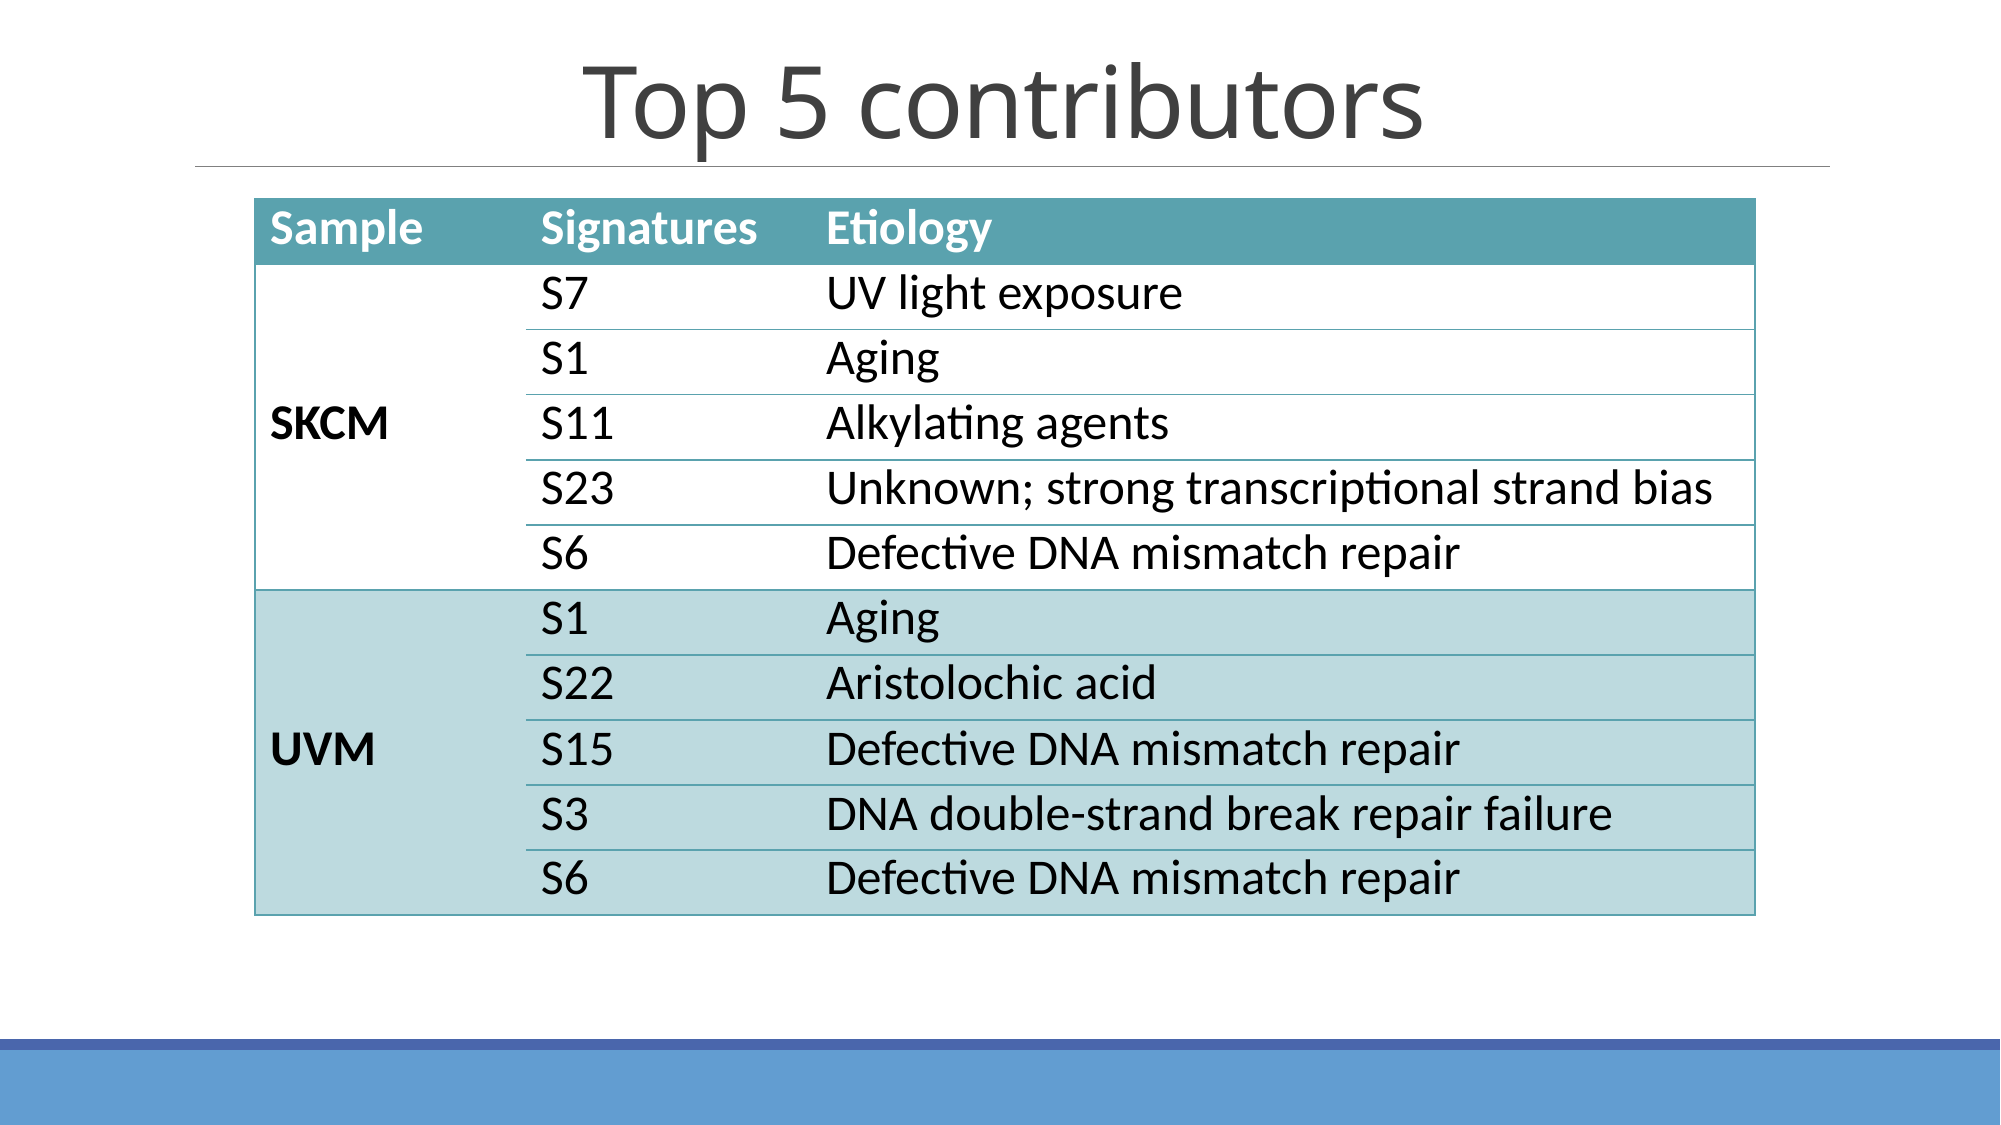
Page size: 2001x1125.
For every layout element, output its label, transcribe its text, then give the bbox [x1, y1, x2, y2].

table_cell S1 [526, 591, 811, 654]
table_cell Defective DNA mismatch repair [811, 721, 1754, 784]
table_cell UV light exposure [811, 265, 1754, 329]
table_cell S7 [526, 265, 811, 329]
table_cell Aristolochic acid [811, 656, 1754, 719]
table_cell S11 [526, 395, 811, 459]
table_cell S1 [526, 330, 811, 394]
table_cell S6 [526, 526, 811, 589]
table_cell Defective DNA mismatch repair [811, 526, 1754, 589]
table_cell DNA double-strand break repair failure [811, 786, 1754, 849]
table_header Etiology [811, 200, 1754, 264]
table_cell Unknown; strong transcriptional strand bias [811, 461, 1754, 524]
table_cell S22 [526, 656, 811, 719]
table_header Sample [256, 200, 526, 264]
table_cell Alkylating agents [811, 395, 1754, 459]
title Top 5 contributors [180, 47, 1830, 167]
table_cell S23 [526, 461, 811, 524]
table_cell S6 [526, 851, 811, 914]
table_cell Defective DNA mismatch repair [811, 851, 1754, 914]
table_cell UVM [256, 591, 526, 914]
table_cell Aging [811, 591, 1754, 654]
table_header Signatures [526, 200, 811, 264]
table_cell S3 [526, 786, 811, 849]
table_cell Aging [811, 330, 1754, 394]
table_cell S15 [526, 721, 811, 784]
table_cell SKCM [256, 265, 526, 589]
